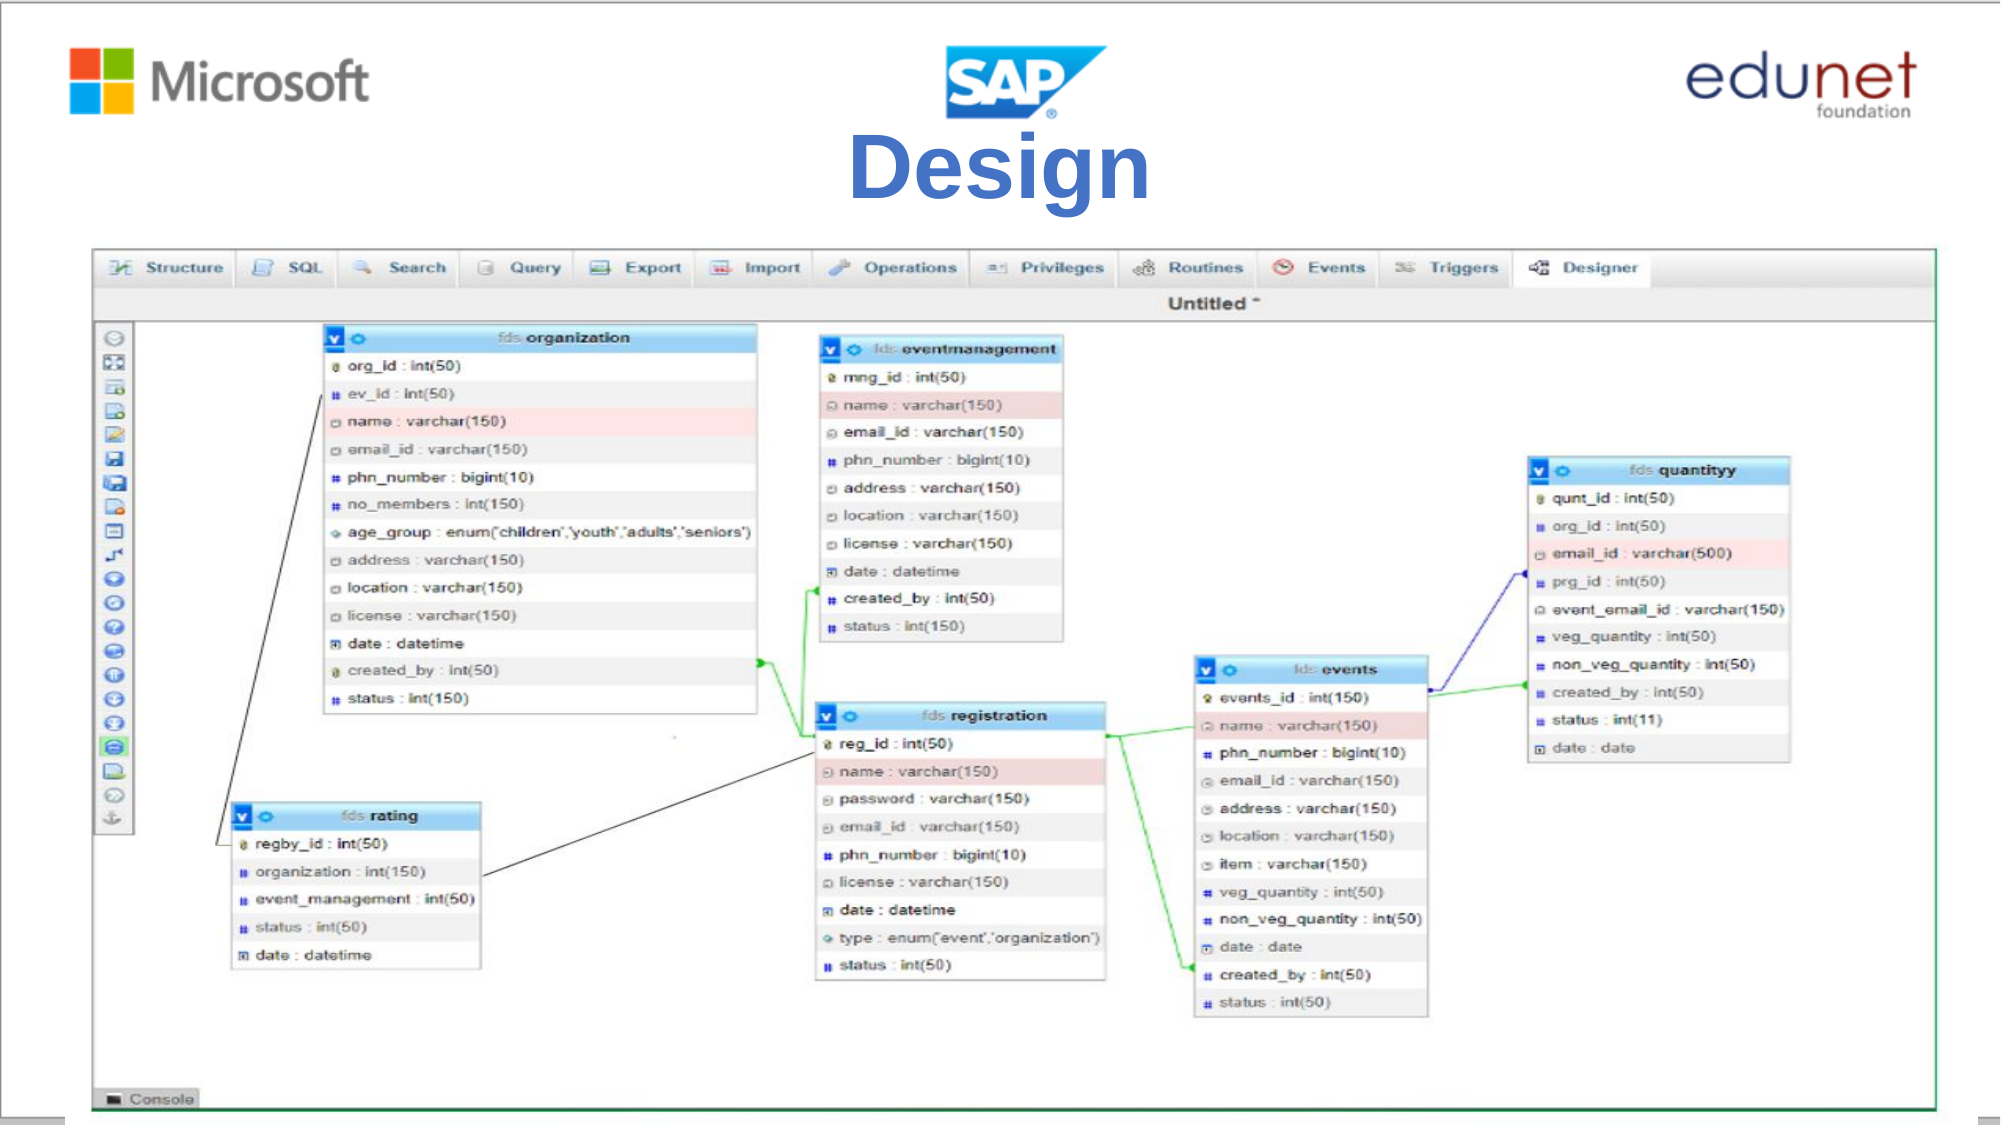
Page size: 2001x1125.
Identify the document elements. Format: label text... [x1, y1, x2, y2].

picture [0, 0, 2001, 1125]
title Design [137, 59, 1863, 225]
